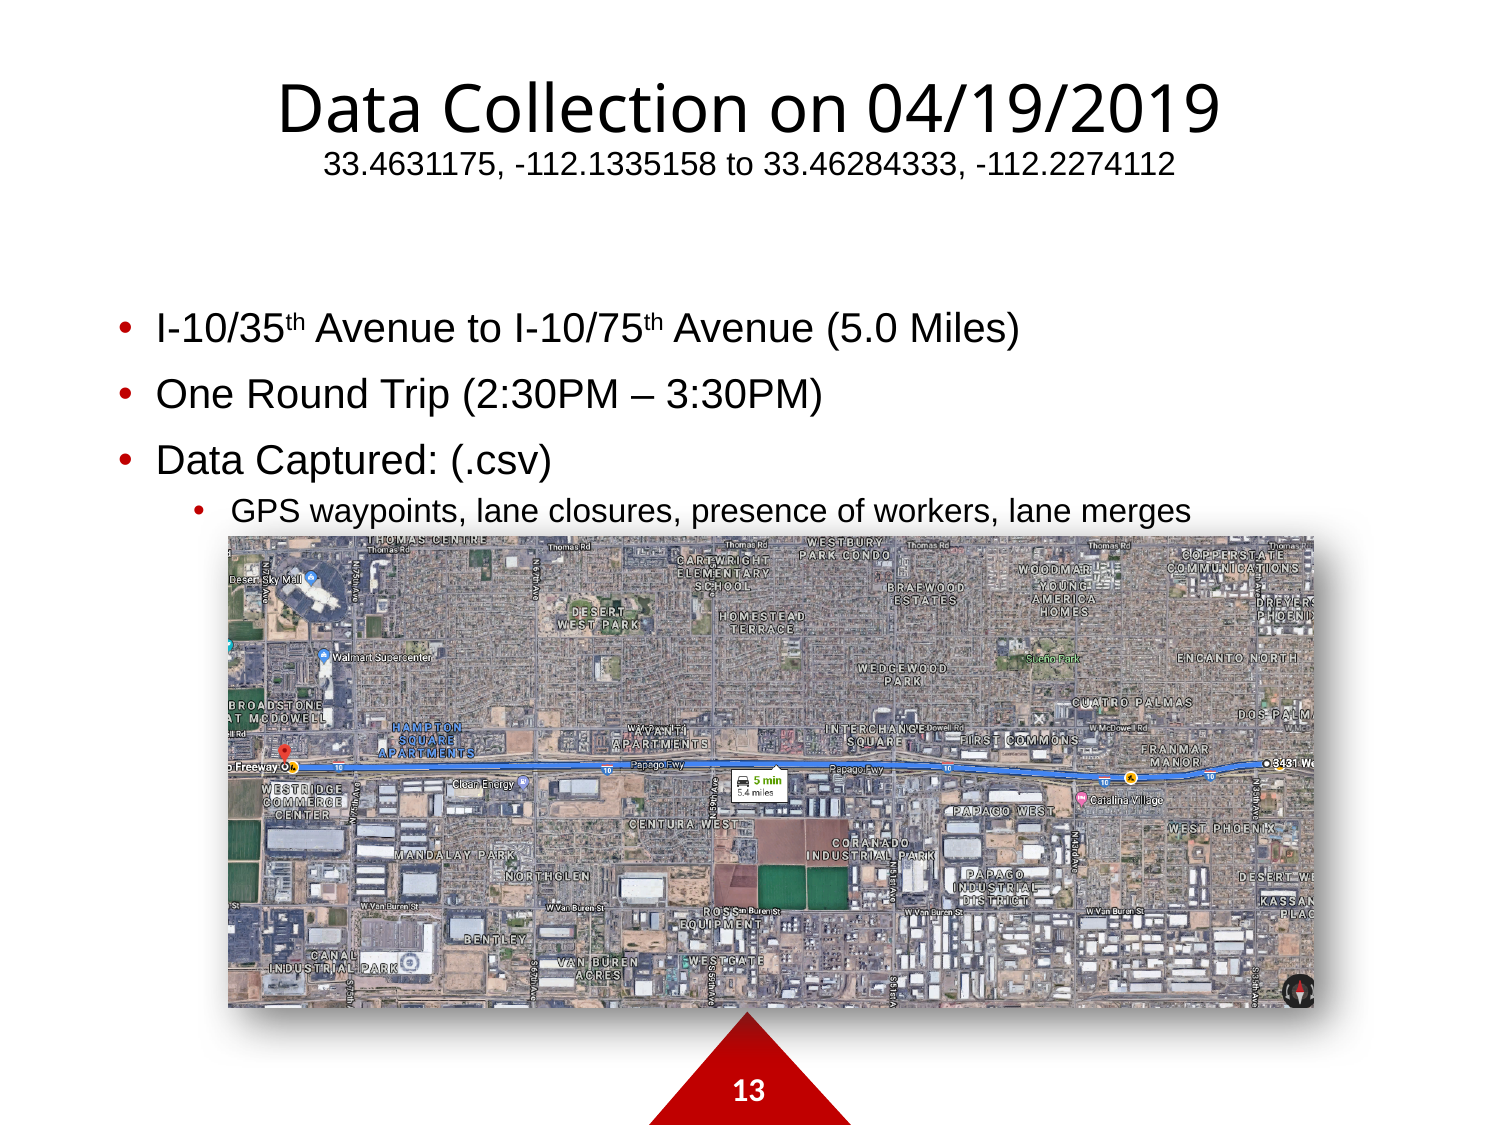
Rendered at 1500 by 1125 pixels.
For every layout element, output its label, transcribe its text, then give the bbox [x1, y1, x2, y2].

slide_number 13 [682, 1058, 781, 1119]
picture [227, 536, 1314, 1008]
list I-10/35th Avenue to I-10/75th Avenue (5.0 Miles) One Round Trip (2:30PM – 3:30PM) Data Captured: (.csv) GPS waypoints, lane closures, presence of workers, lane merges [103, 299, 1397, 970]
title Data Collection on 04/19/2019 33.4631175, -112.1335158 to 33.46284333, -112.2274112 [103, 59, 1397, 278]
text_box [649, 1056, 851, 1125]
